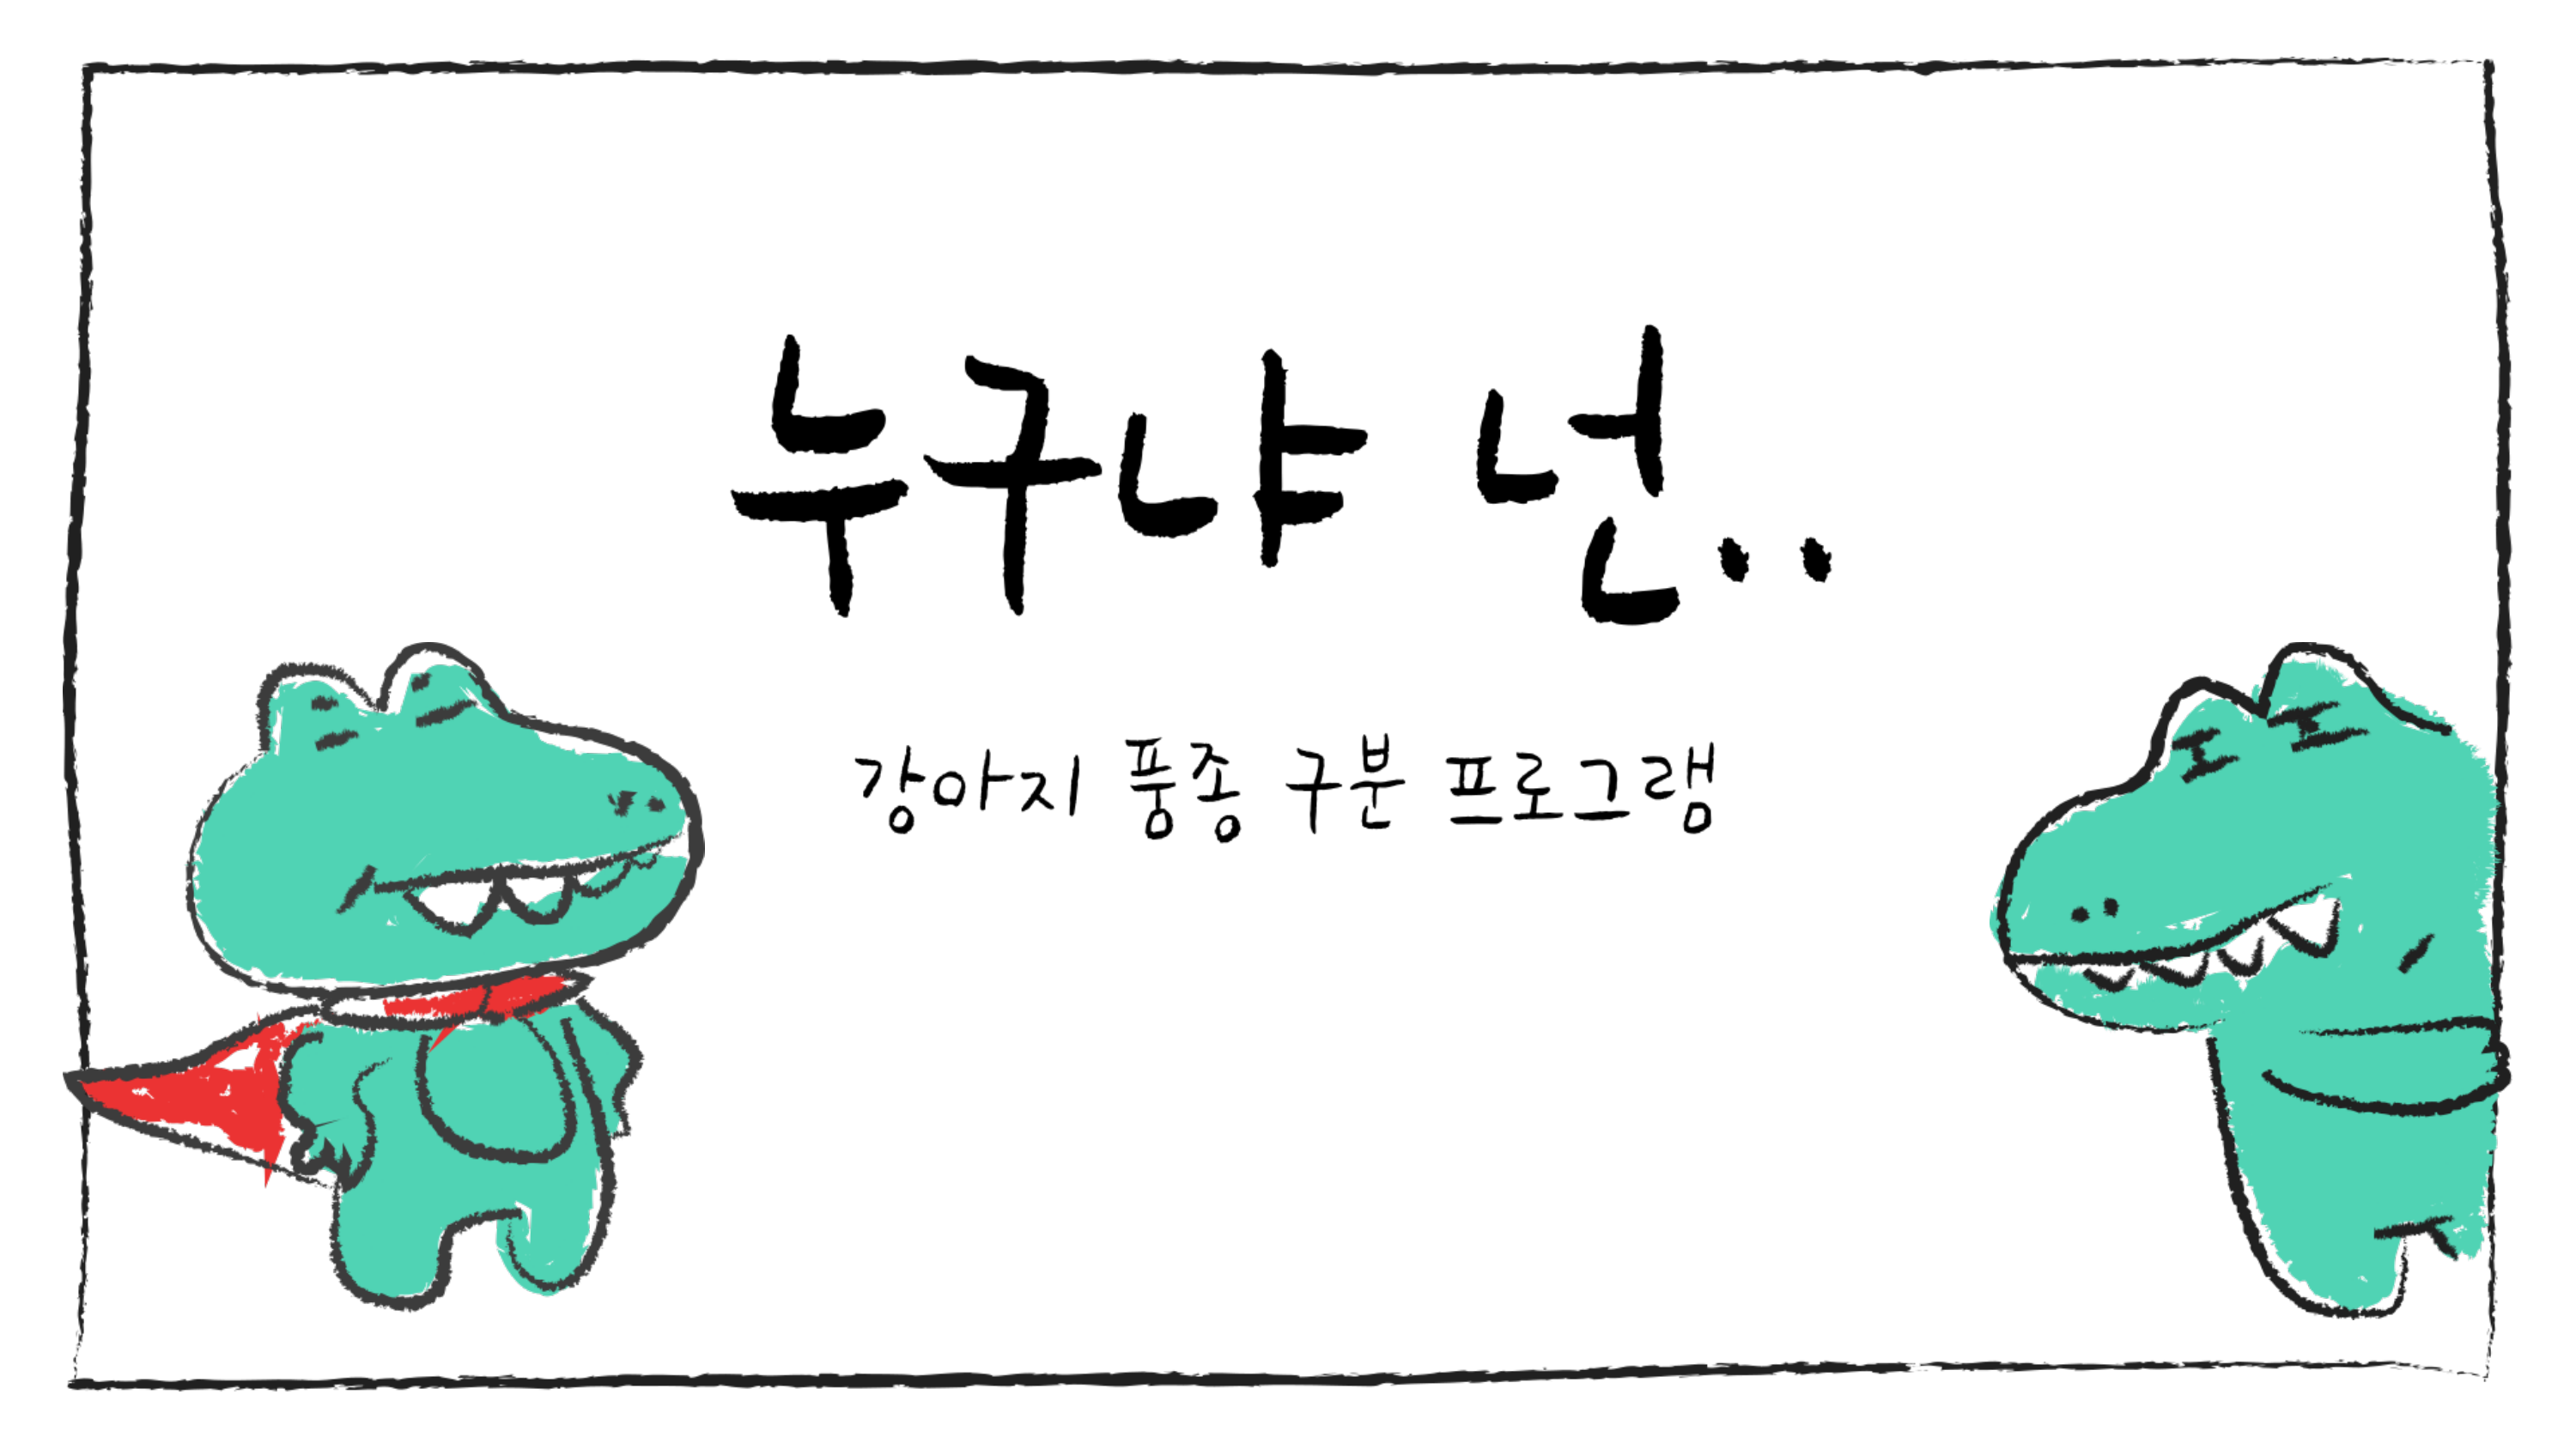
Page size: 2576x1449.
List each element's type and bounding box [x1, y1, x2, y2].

picture [132, 206, 2026, 912]
text_box [63, 56, 2513, 641]
text_box [1990, 642, 2513, 1320]
text_box [63, 642, 706, 1314]
text_box [63, 852, 2513, 1392]
